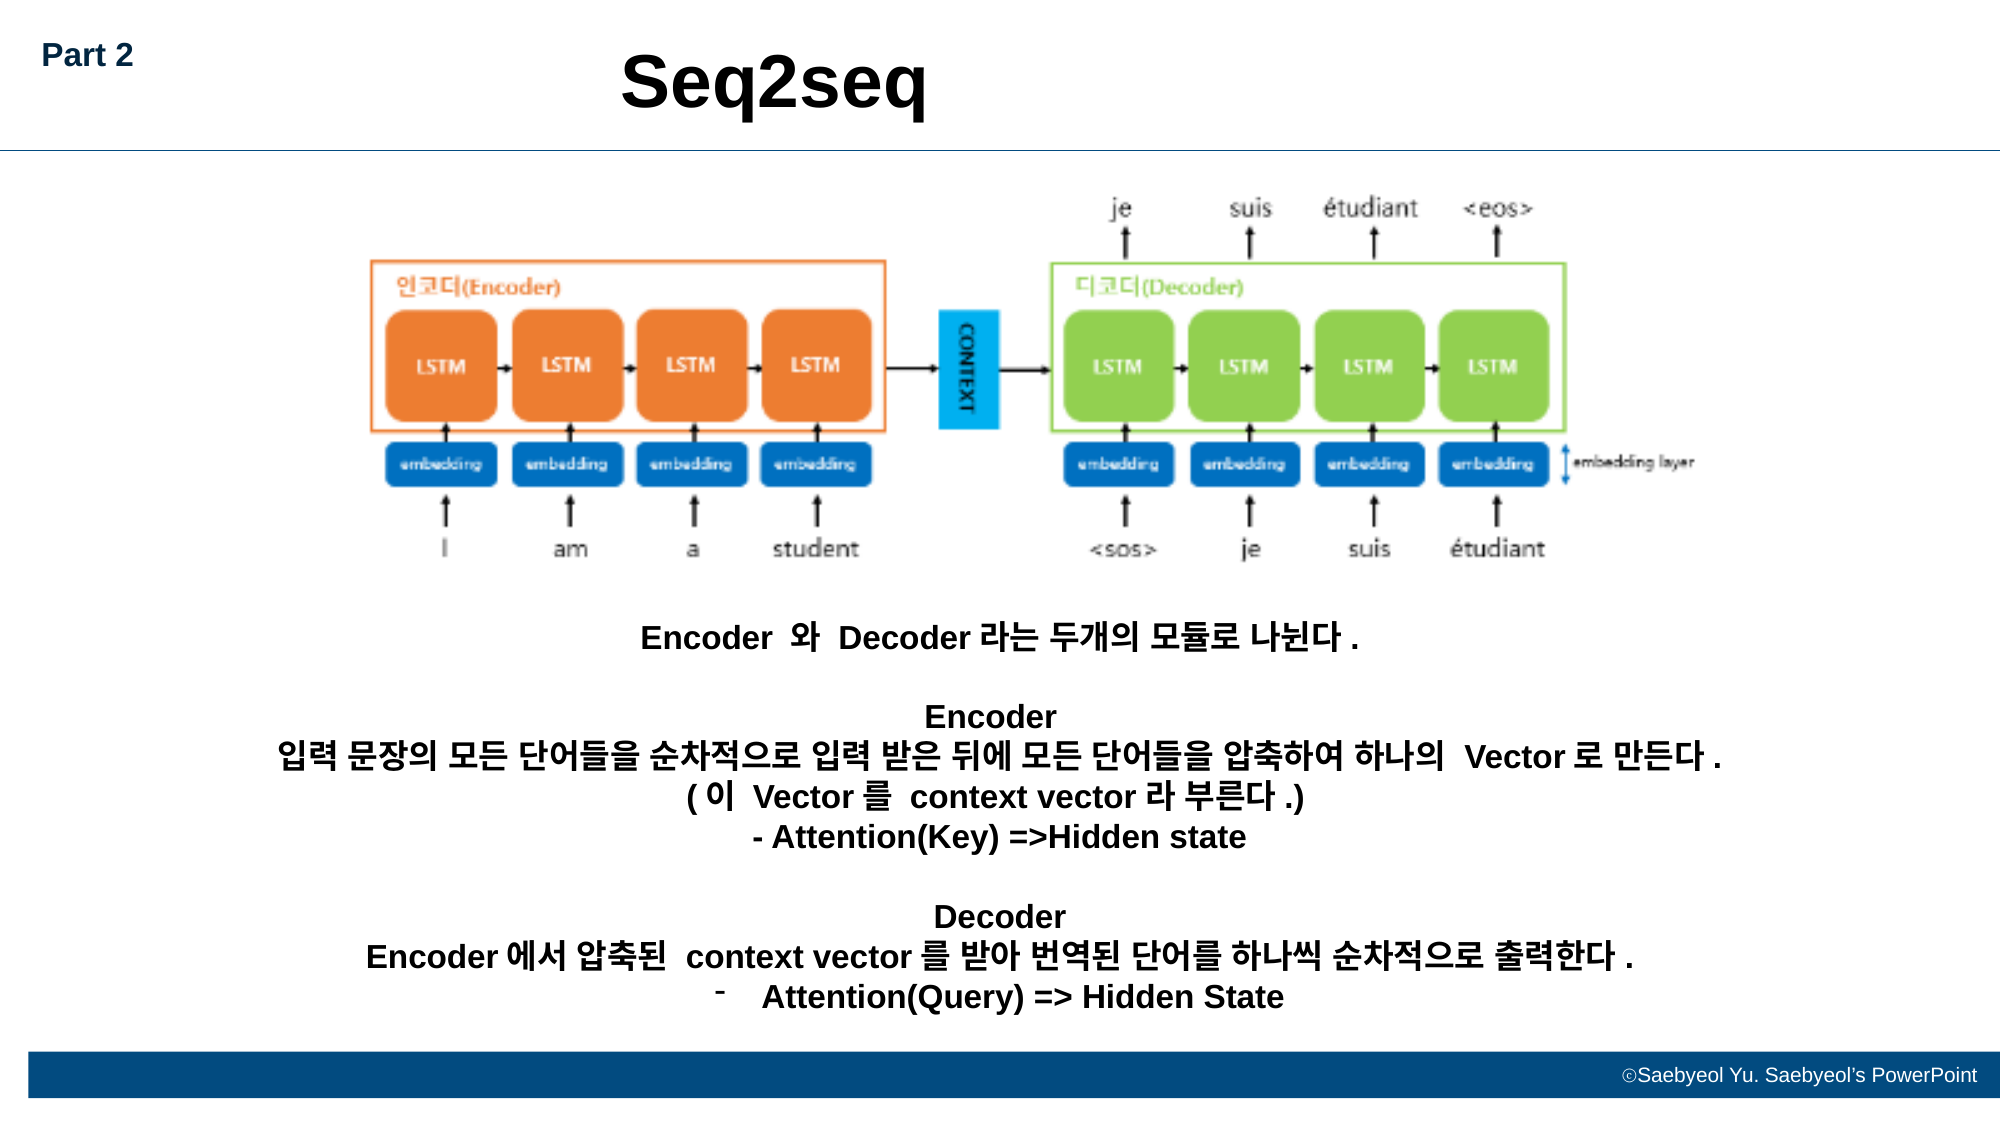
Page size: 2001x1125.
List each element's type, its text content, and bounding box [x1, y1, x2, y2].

text_box Seq2seq [164, 25, 1385, 131]
text_box Part 2 [26, 26, 164, 81]
text_box Encoder 와 Decoder라는 두개의 모듈로 나뉜다. Encoder 입력 문장의 모든 단어들을 순차적으로 입력 받은 뒤에 모든 단어들을 압축하여 하나의 Vector로 만든다. (이 Vector를 context vector라 부른다.) - Attention(Key) =>Hidden state Decoder Encoder에서 압축된 context vector를 받아 번역된 단어를 하나씩 순차적으로 출력한다. Attention(Query) => Hidden State [203, 608, 1796, 1063]
picture [346, 163, 1725, 590]
